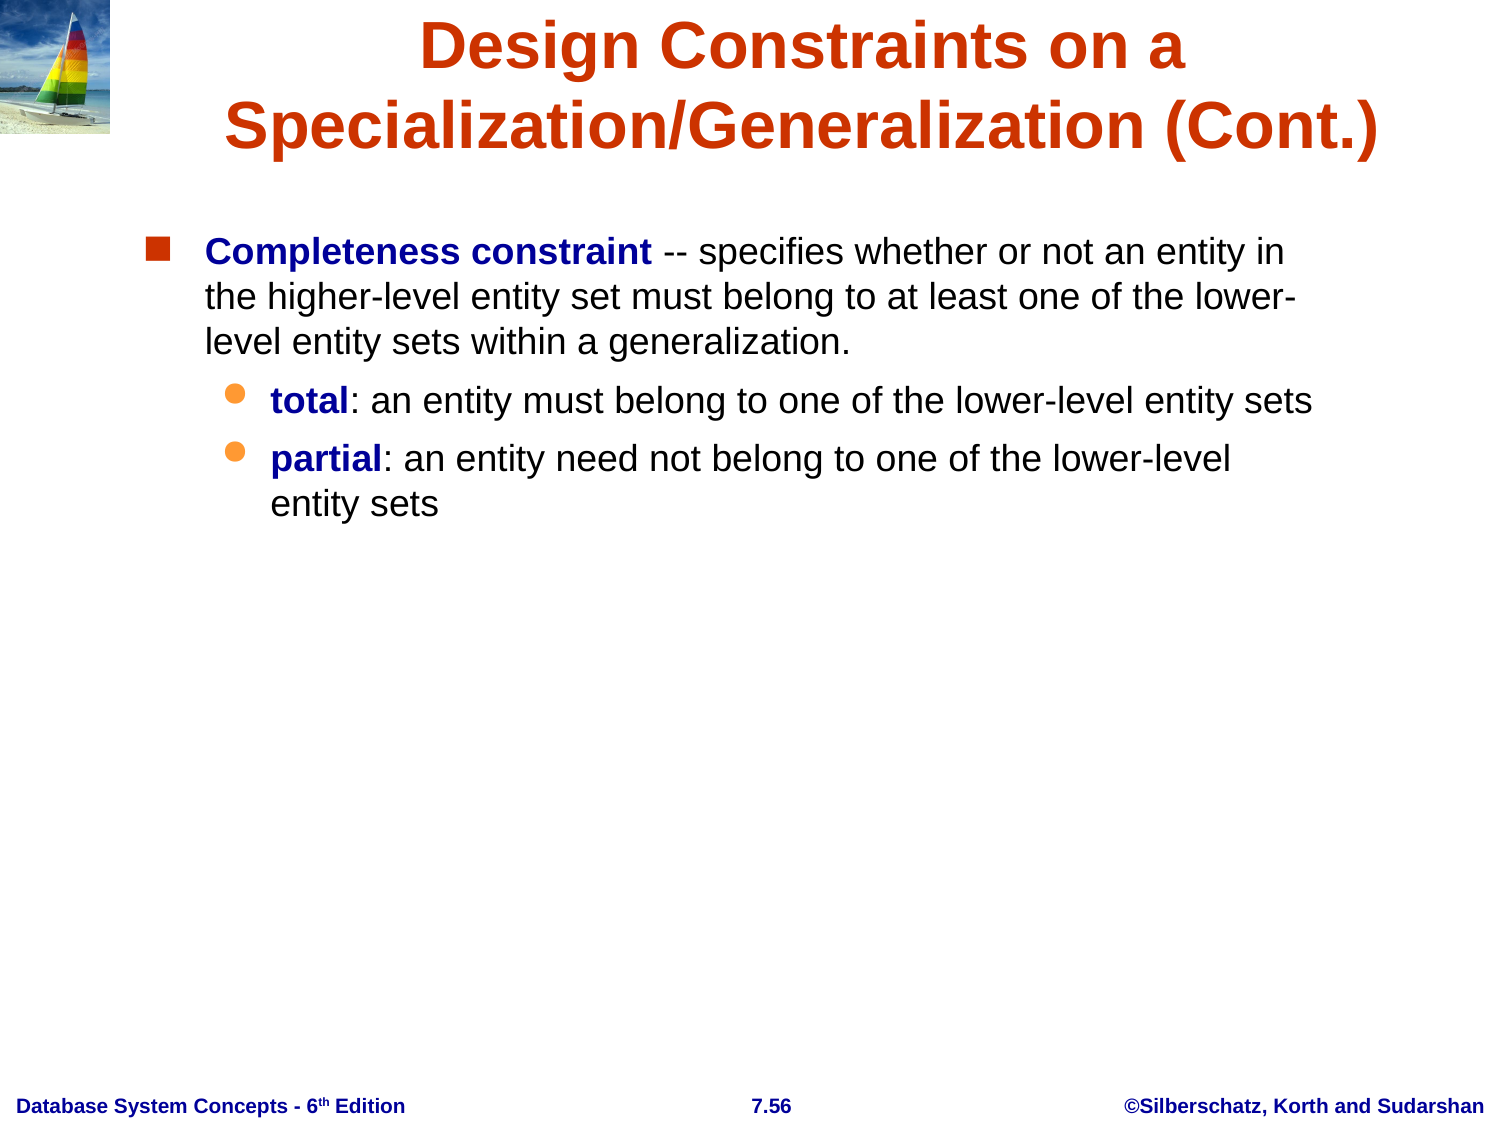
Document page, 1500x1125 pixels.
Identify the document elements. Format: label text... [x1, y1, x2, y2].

list Completeness constraint -- specifies whether or not an entity in the higher-level entity set must belong to at least one of the lower-level entity sets within a generalization. total: an entity must belong to one of the lower-level entity sets partial: an entity need not belong to one of the lower-level entity sets [133, 220, 1342, 650]
picture [0, 0, 110, 134]
title Design Constraints on a Specialization/Generalization (Cont.) [140, 0, 1466, 170]
